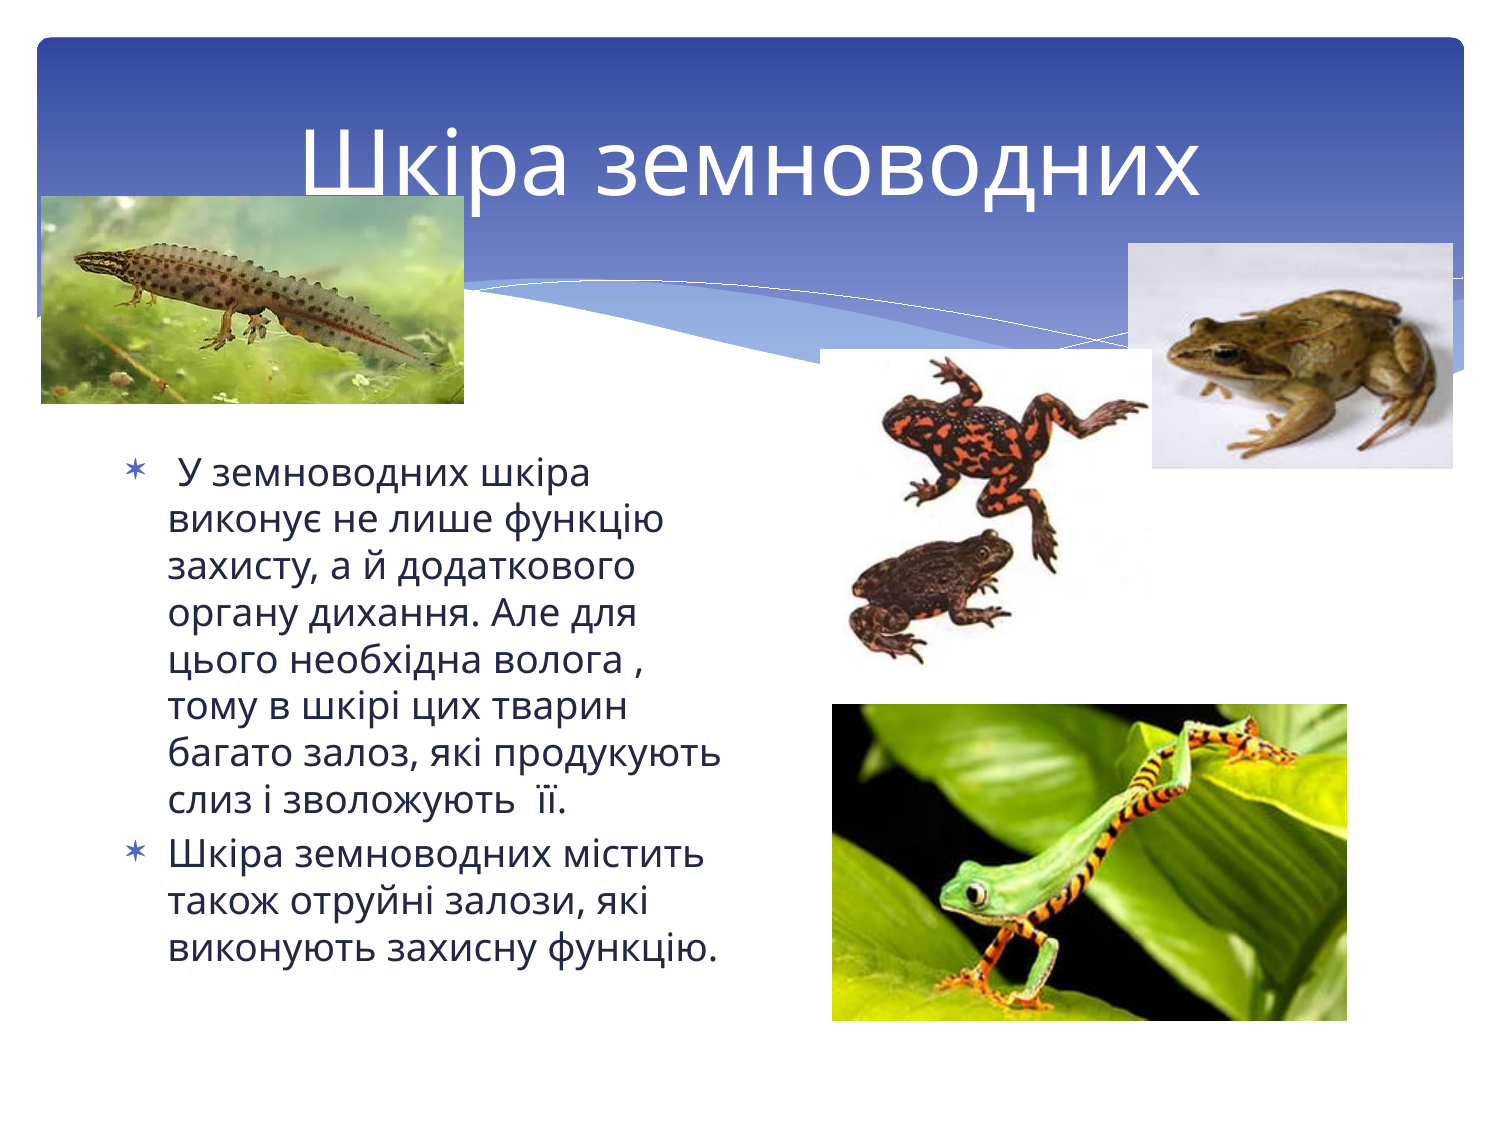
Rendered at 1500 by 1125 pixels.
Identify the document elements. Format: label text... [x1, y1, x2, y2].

picture [41, 195, 464, 405]
picture [820, 243, 1454, 670]
list У земноводних шкіра виконує не лише функцію захисту, а й додаткового органу дихання. Але для цього необхідна волога , тому в шкірі цих тварин багато залоз, які продукують слиз і зволожують її. Шкіра земноводних містить також отруйні залози, які виконують захисну функцію. [111, 439, 738, 1005]
title Шкіра земноводних [75, 55, 1425, 261]
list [832, 703, 1348, 1021]
